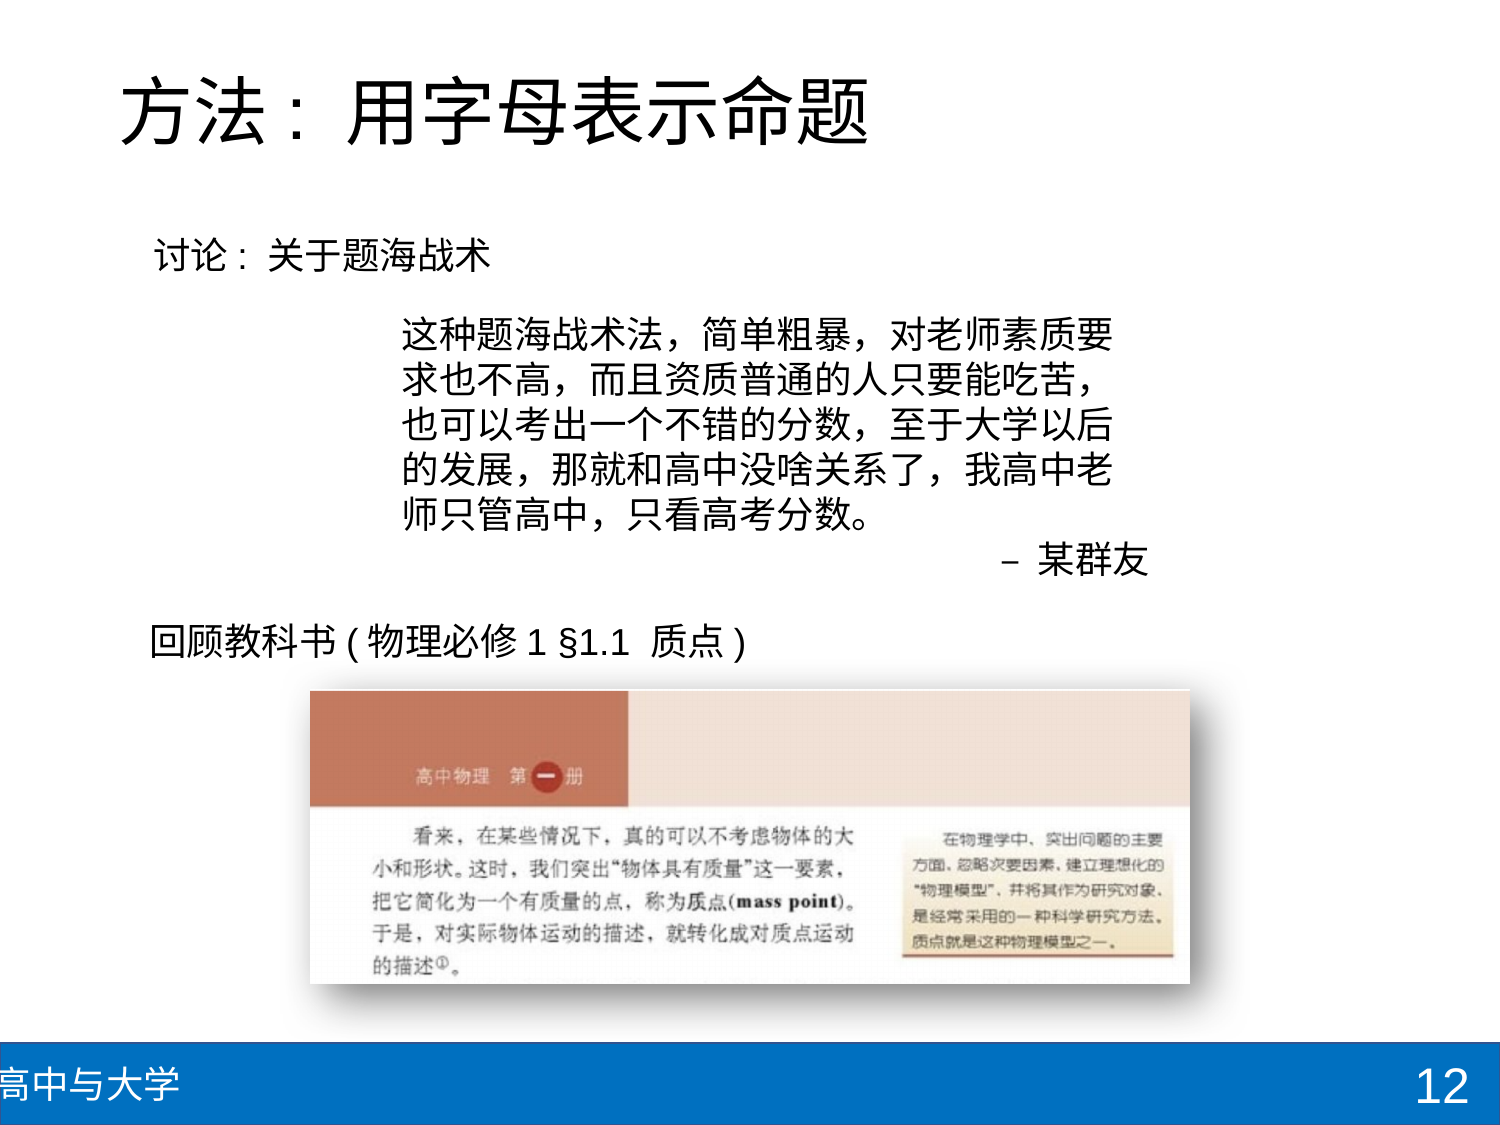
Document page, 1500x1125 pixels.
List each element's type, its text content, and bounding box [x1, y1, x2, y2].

title 方法: 用字母表示命题 [103, 59, 1397, 171]
text_box 这种题海战术法，简单粗暴，对老师素质要求也不高，而且资质普通的人只要能吃苦，也可以考出一个不错的分数，至于大学以后的发展，那就和高中没啥关系了，我高中老师只管高中，只看高考分数。 – 某群友 [387, 304, 1165, 589]
text_box 讨论: 关于题海战术 [138, 224, 507, 285]
text_box 回顾教科书(物理必修1 §1.1 质点) [134, 610, 762, 671]
picture [310, 689, 1190, 984]
slide_number 12 [1147, 1054, 1485, 1114]
